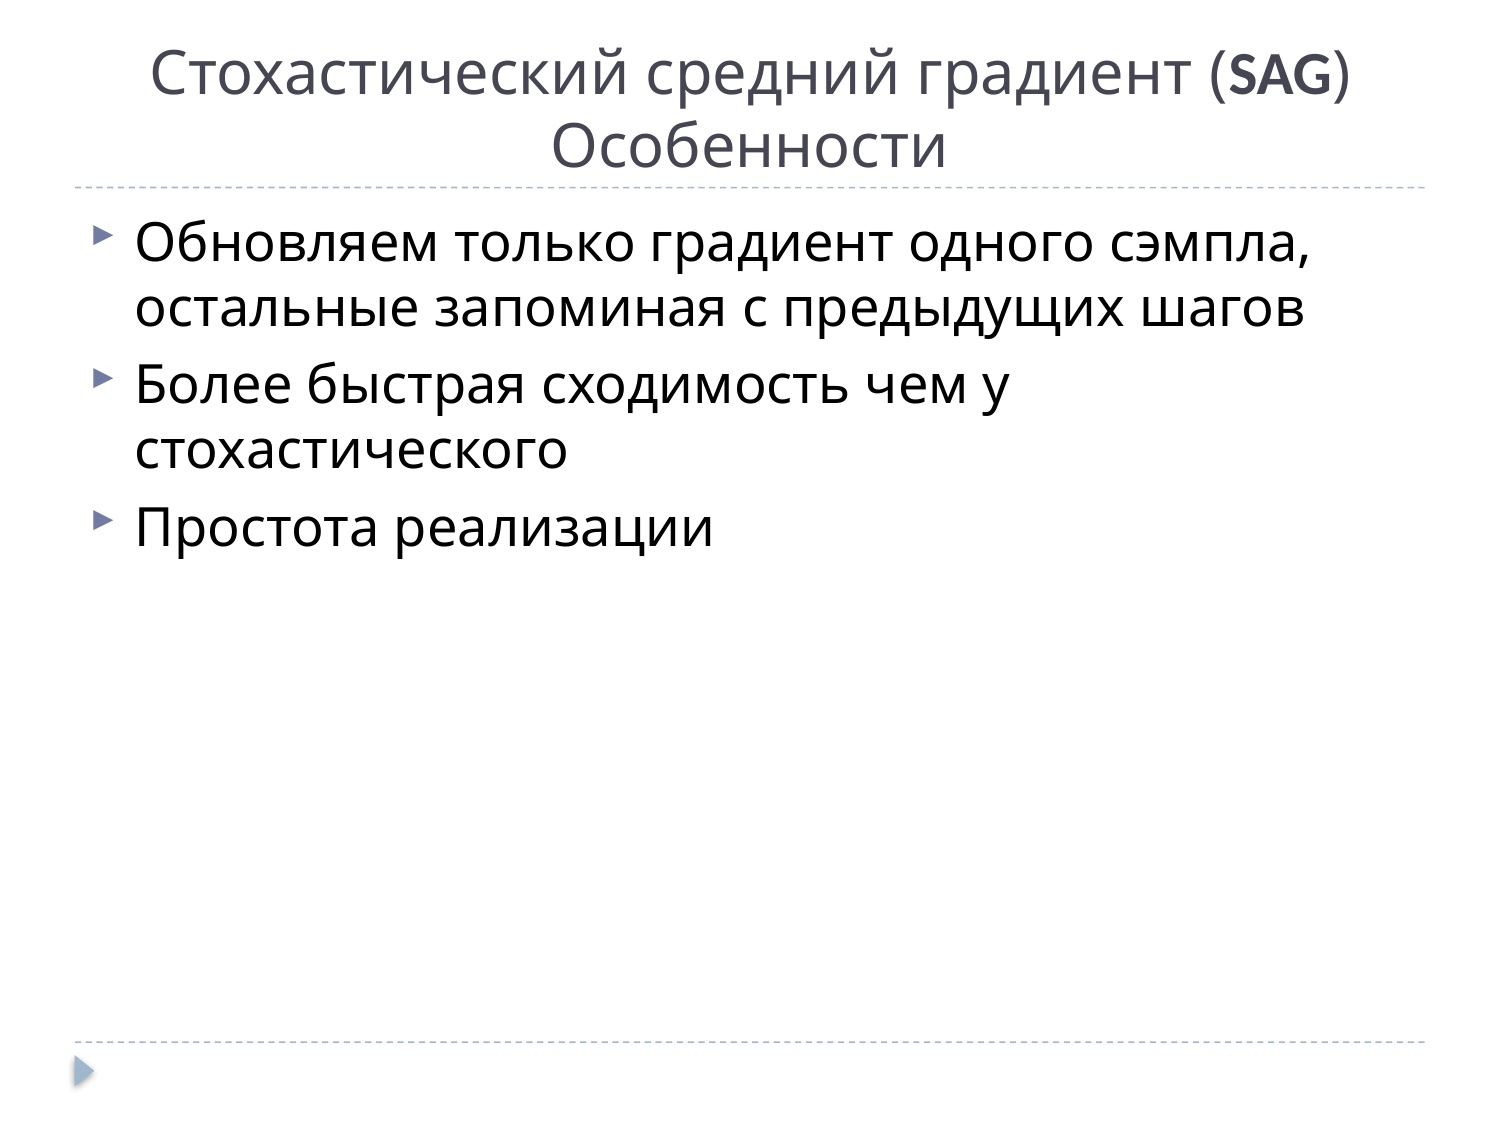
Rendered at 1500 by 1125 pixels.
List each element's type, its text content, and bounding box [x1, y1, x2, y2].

title Стохастический средний градиент (SAG) Особенности [75, 24, 1425, 188]
list Обновляем только градиент одного сэмпла, остальные запоминая с предыдущих шагов Более быстрая сходимость чем у стохастического Простота реализации [75, 200, 1425, 1010]
